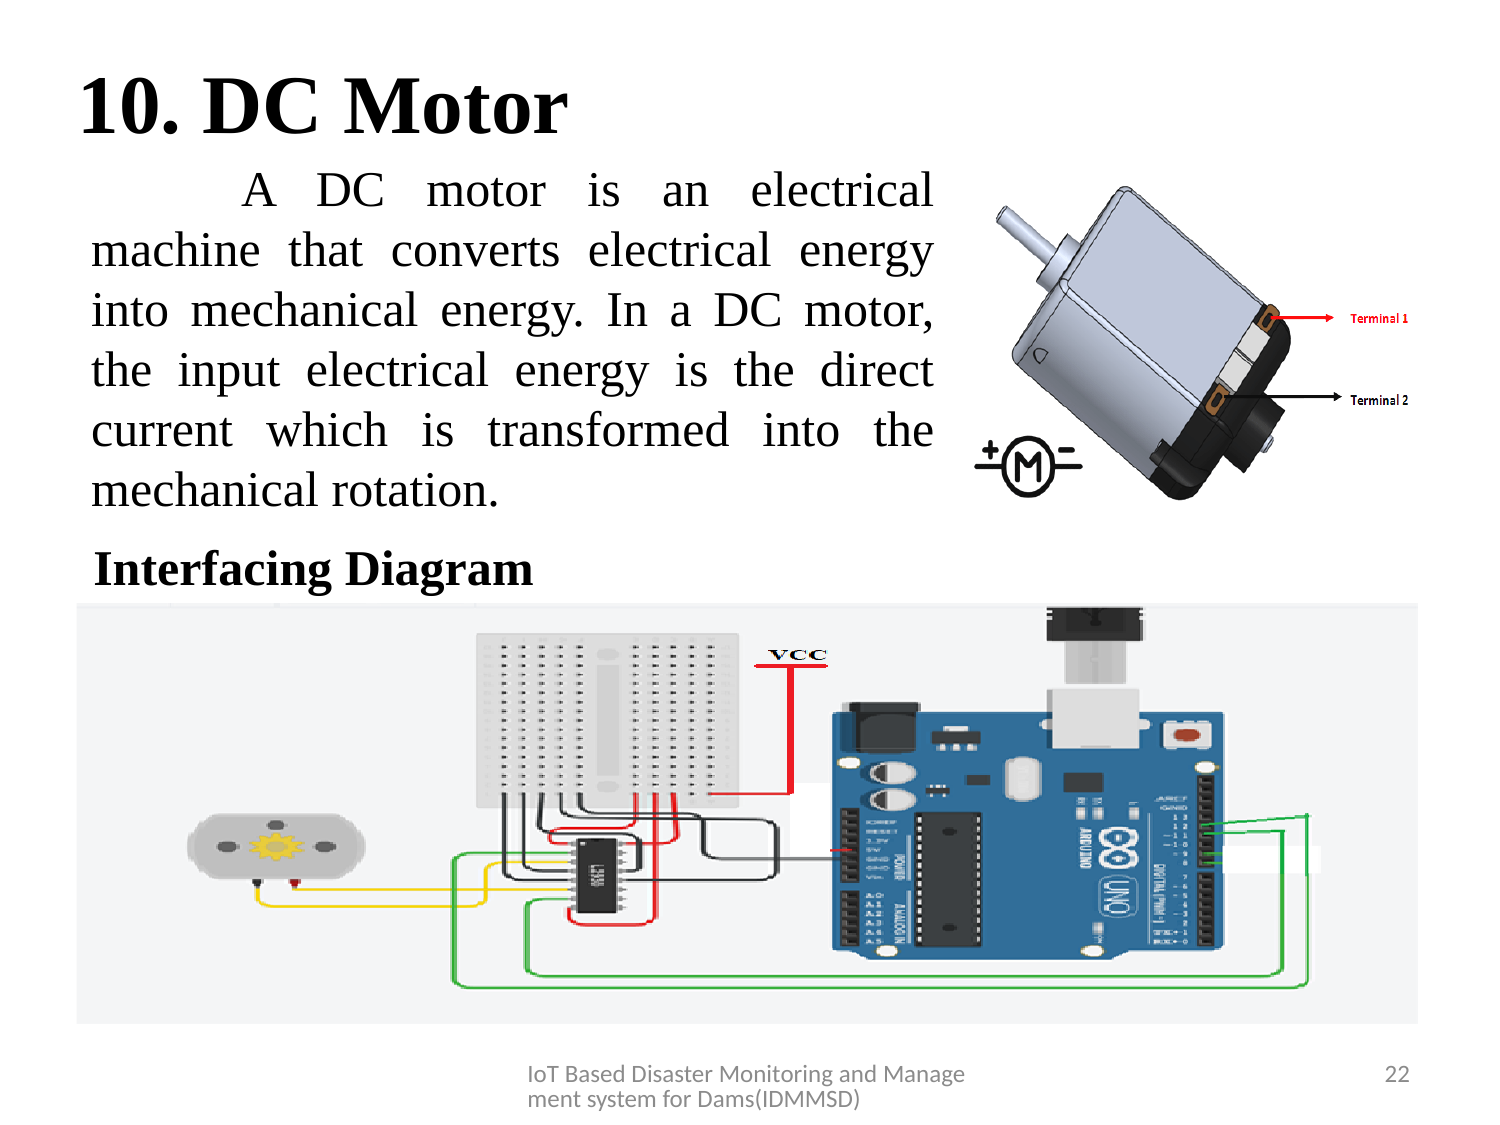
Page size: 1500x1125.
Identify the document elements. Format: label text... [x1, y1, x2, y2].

text_box A DC motor is an electrical machine that converts electrical energy into mechanical energy. In a DC motor, the input electrical energy is the direct current which is transformed into the mechanical rotation. [76, 149, 942, 524]
slide_number 22 [1074, 1042, 1425, 1103]
text_box Interfacing Diagram [78, 527, 550, 601]
footer IoT Based Disaster Monitoring and Management system for Dams(IDMMSD) [512, 1042, 988, 1103]
title 10. DC Motor [62, 24, 1413, 175]
picture [76, 603, 1427, 1026]
picture [945, 148, 1426, 528]
